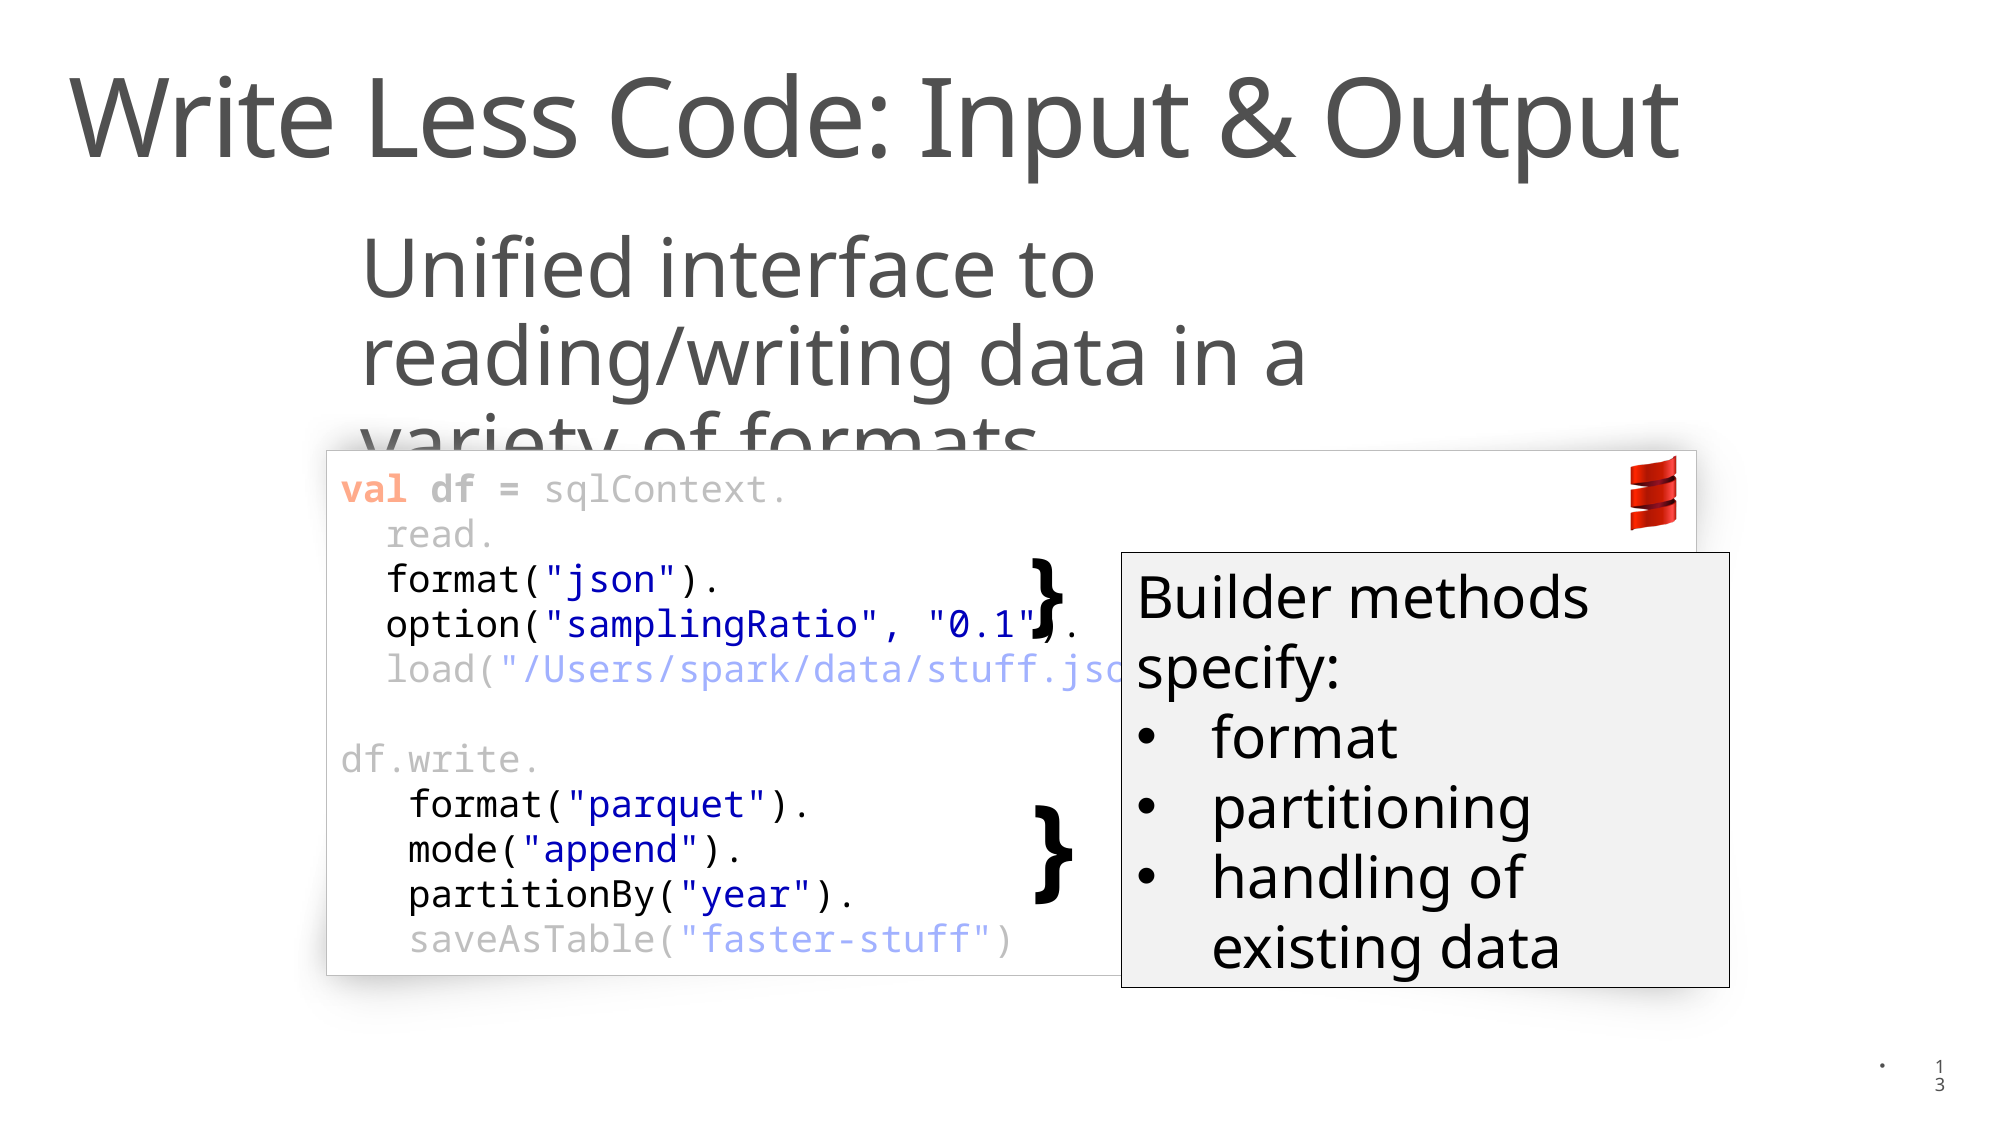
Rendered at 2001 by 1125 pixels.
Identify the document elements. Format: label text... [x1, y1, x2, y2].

text_box } [1006, 766, 1112, 917]
text_box } [1006, 525, 1112, 651]
slide_number 13 [1864, 1056, 1956, 1078]
title Write Less Code: Input & Output [44, 47, 1957, 196]
text_box Builder methods specify: format partitioning handling of existing data [1121, 552, 1730, 988]
text_box val df = sqlContext. read. format("json"). option("samplingRatio", "0.1"). load("/Users/spark/data/stuff.json") df.write. format("parquet"). mode("append"). partitionBy("year"). saveAsTable("faster-stuff") [325, 449, 1697, 976]
list Unified interface to reading/writing data in a variety of formats. [330, 203, 1586, 411]
picture [1624, 454, 1678, 531]
